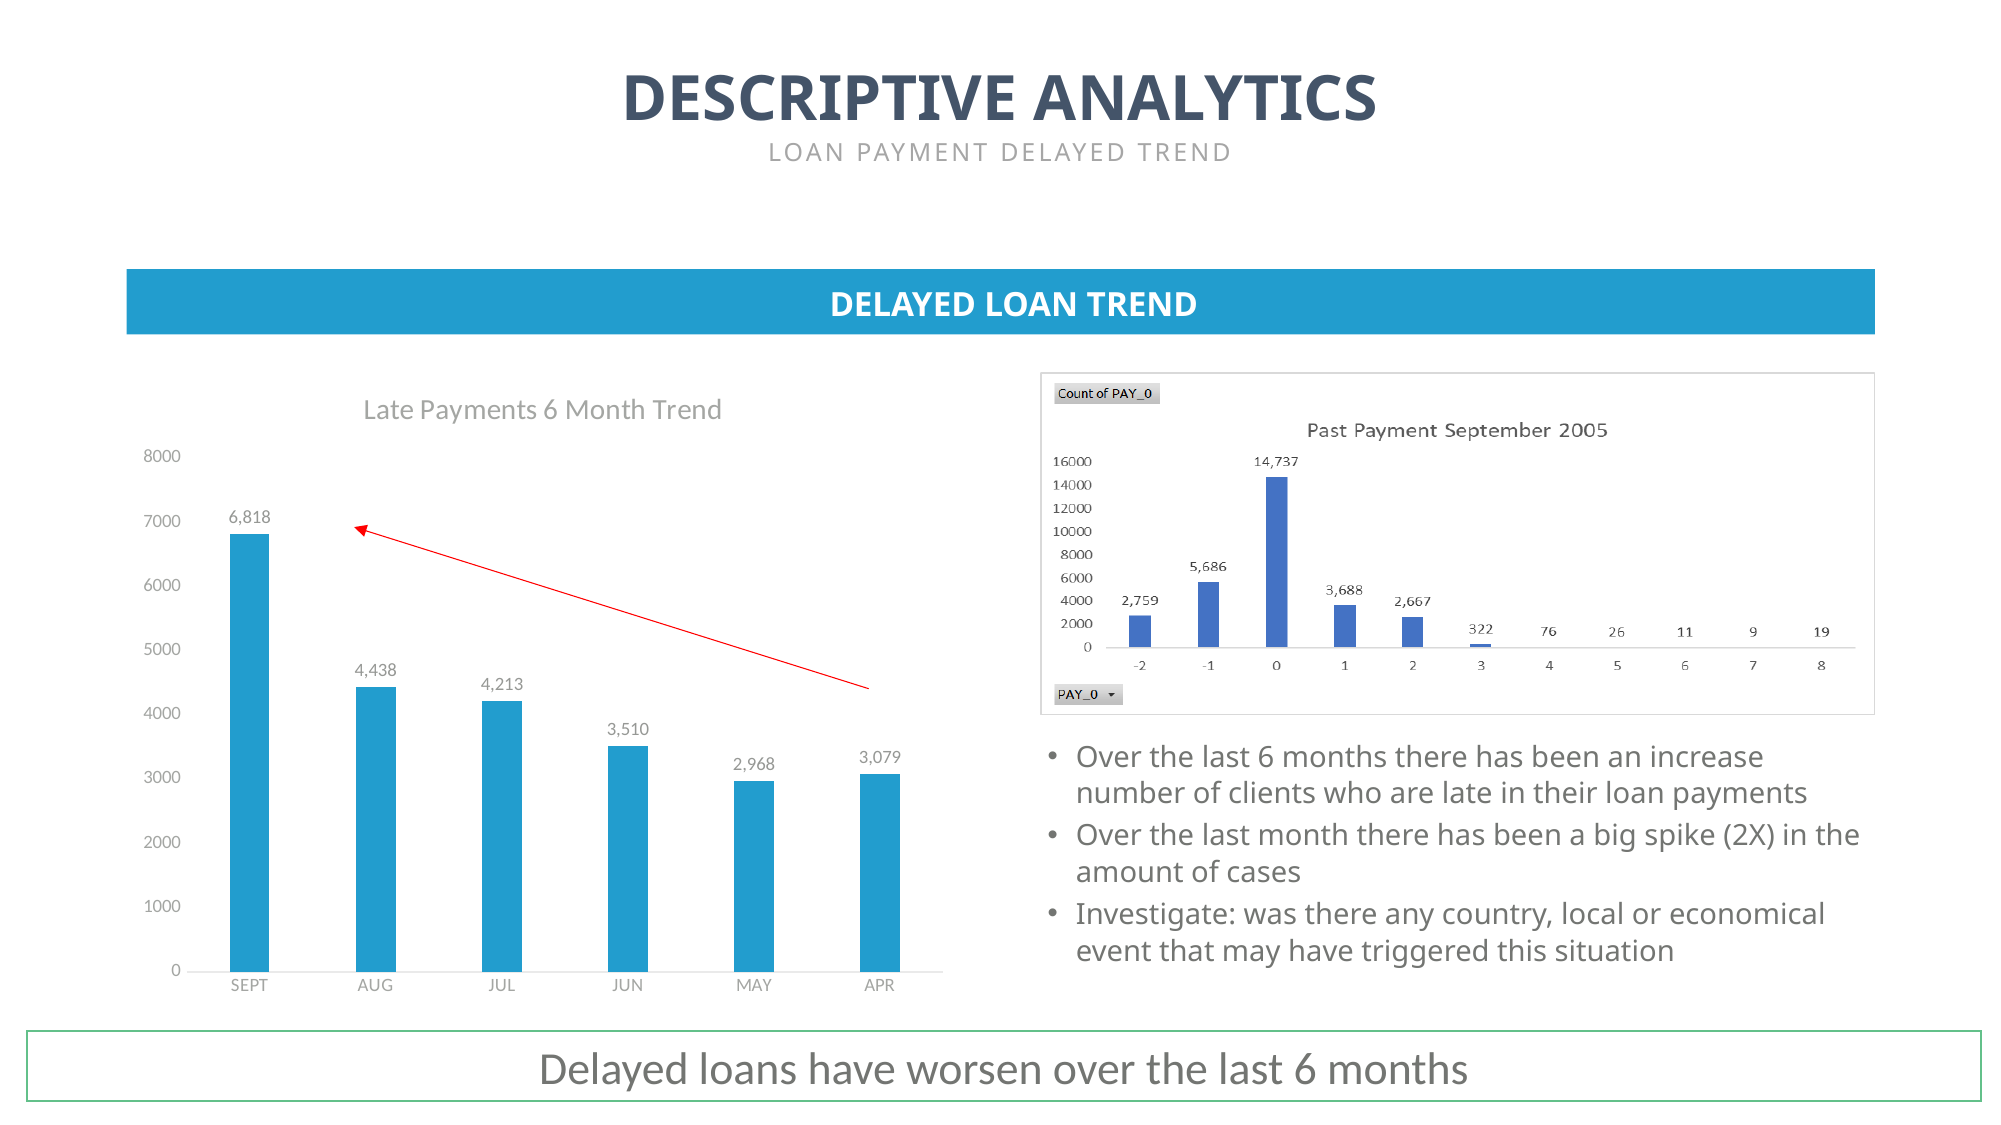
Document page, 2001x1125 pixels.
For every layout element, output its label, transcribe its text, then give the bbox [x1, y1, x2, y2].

picture [1040, 372, 1875, 715]
text_box Delayed loans have worsen over the last 6 months [26, 1030, 1982, 1102]
chart [126, 367, 960, 1010]
text_box LOAN PAYMENT DELAYED TREND [753, 129, 1247, 174]
text_box DELAYED LOAN TREND [371, 275, 1657, 330]
text_box [126, 268, 1876, 335]
text_box DESCRIPTIVE ANALYTICS [606, 50, 1394, 140]
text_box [354, 527, 869, 689]
text_box Over the last 6 months there has been an increase number of clients who are late in their loan payments Over the last month there has been a big spike (2X) in the amount of cases Investigate: was there any country, local or economical event that may have triggered this situation [1040, 732, 1875, 971]
